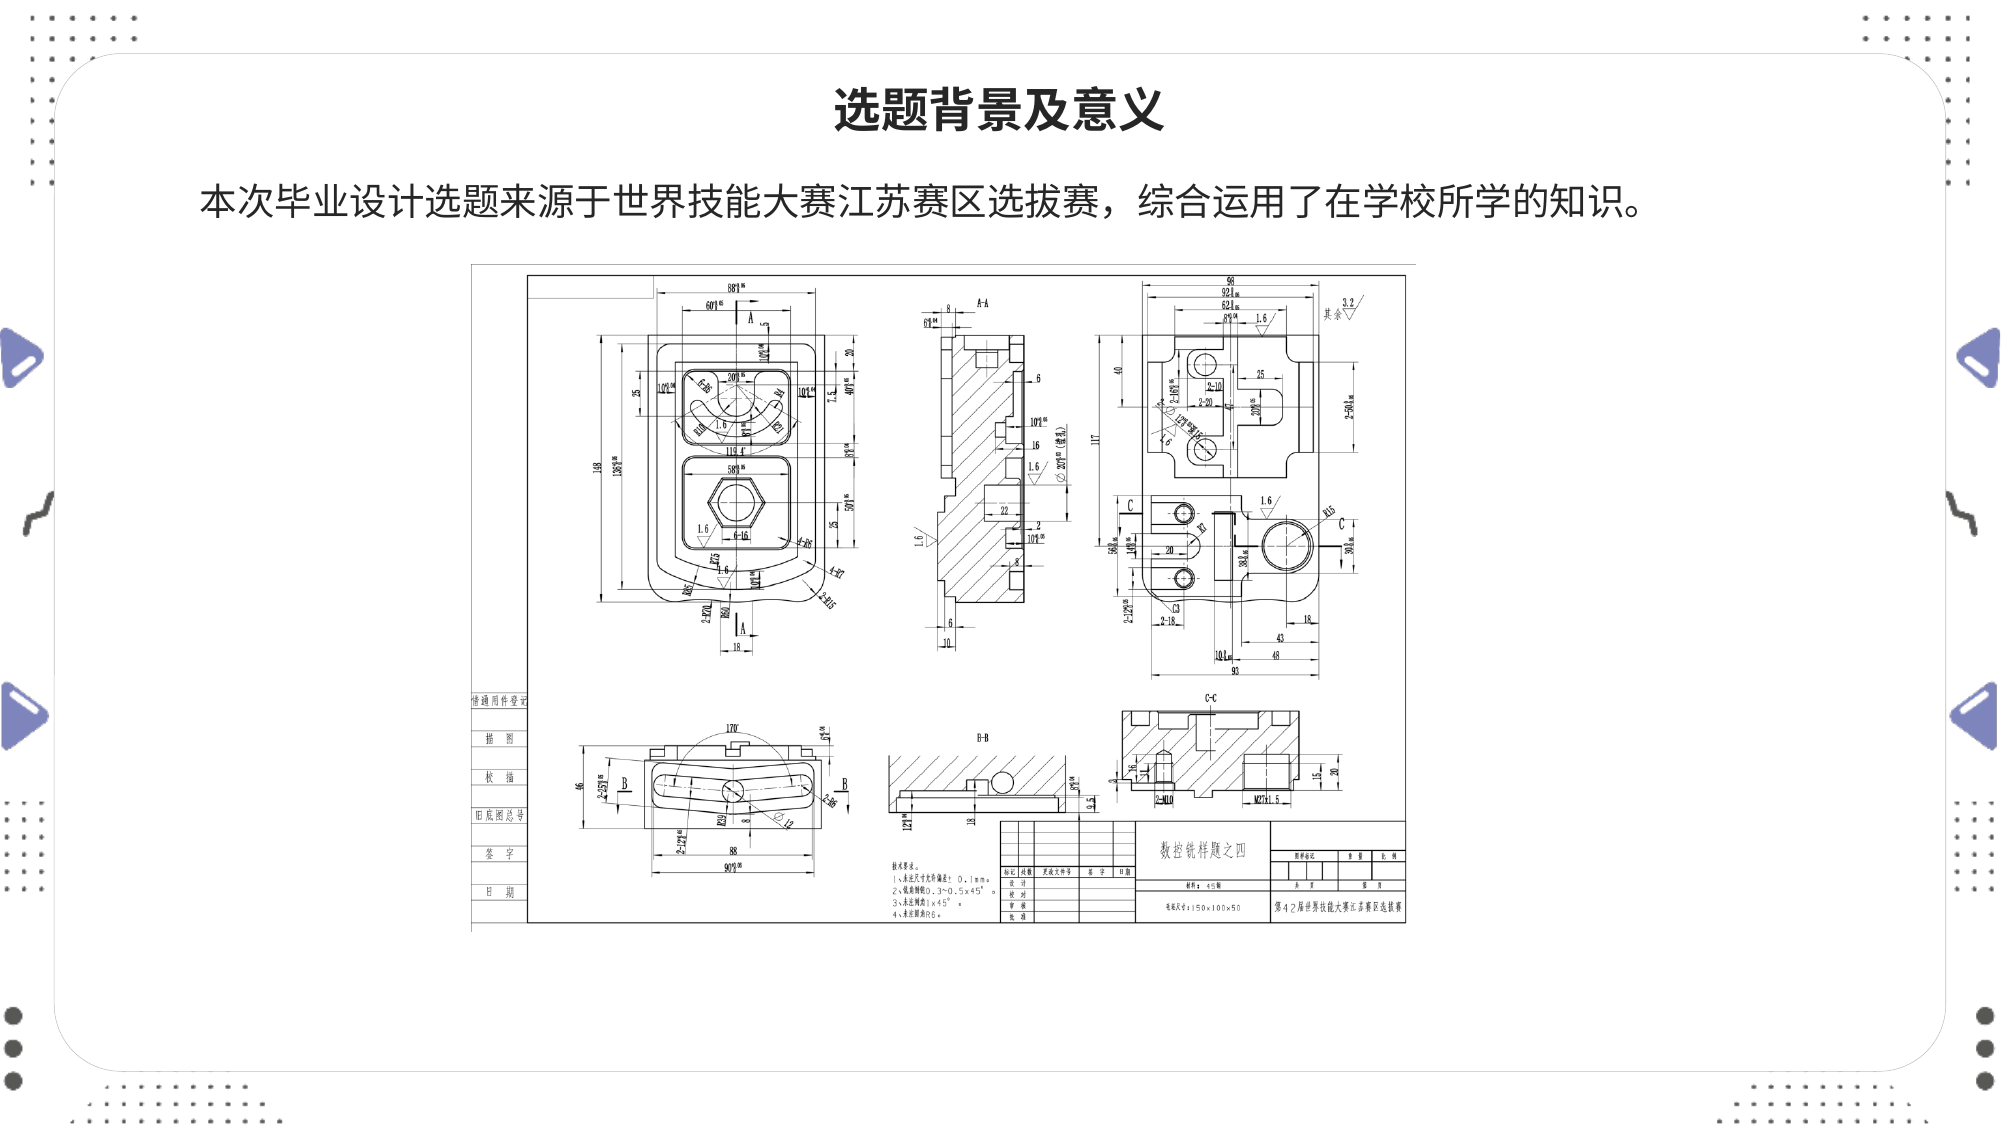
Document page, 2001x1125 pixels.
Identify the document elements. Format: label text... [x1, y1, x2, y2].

picture [0, 672, 373, 1125]
picture [471, 264, 1416, 932]
title 选题背景及意义 [109, 72, 1891, 146]
list 本次毕业设计选题来源于世界技能大赛江苏赛区选拔赛，综合运用了在学校所学的知识。 [109, 156, 1891, 1041]
picture [1755, 0, 2001, 537]
picture [1627, 672, 2000, 1125]
picture [0, 0, 245, 537]
